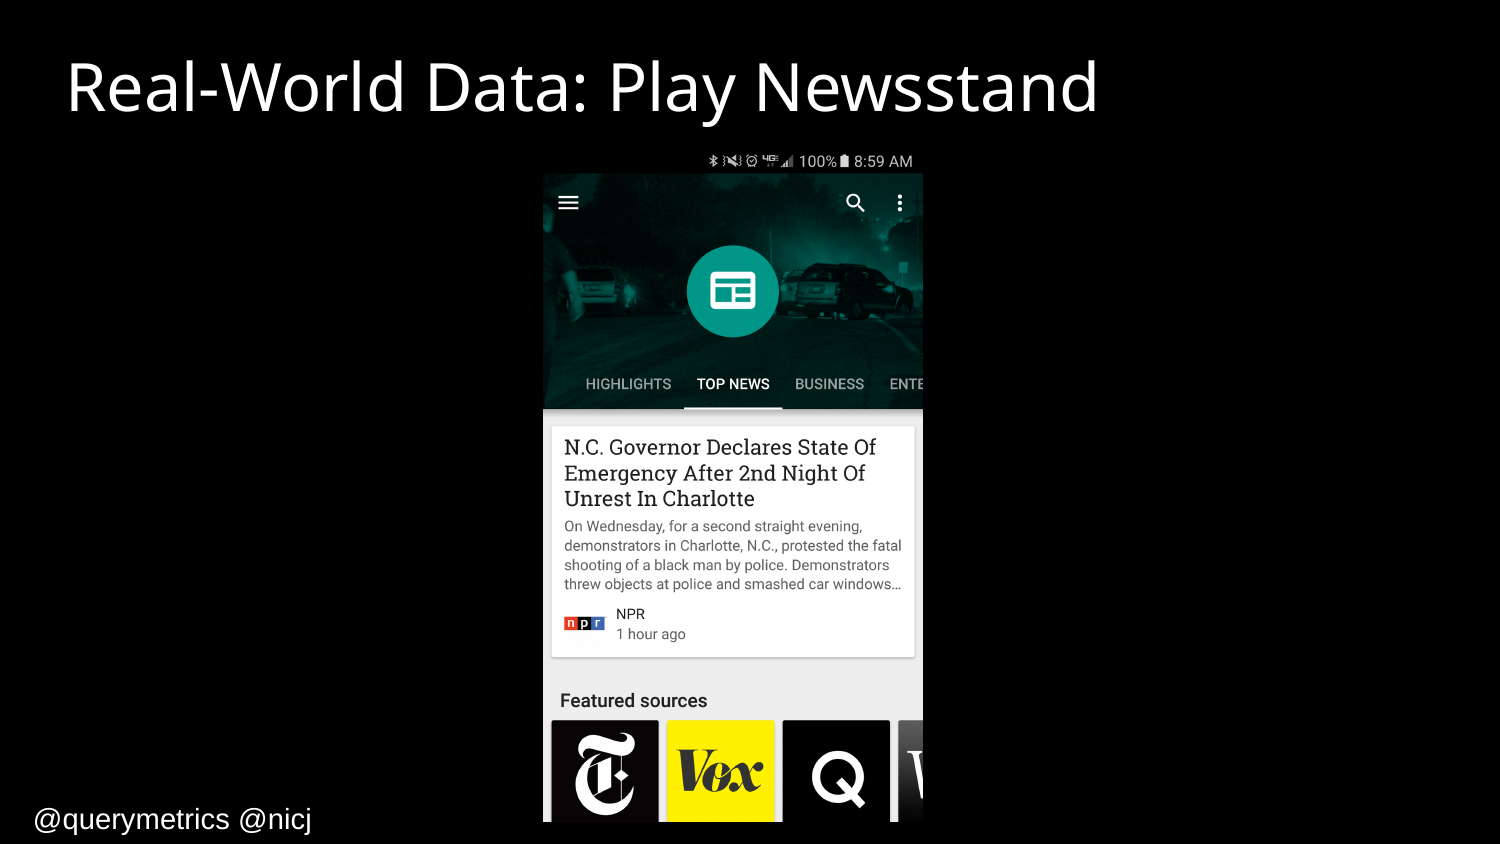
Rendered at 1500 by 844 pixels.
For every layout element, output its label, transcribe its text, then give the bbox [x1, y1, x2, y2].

title Real-World Data: Play Newsstand [55, 21, 1445, 149]
picture [543, 148, 923, 822]
